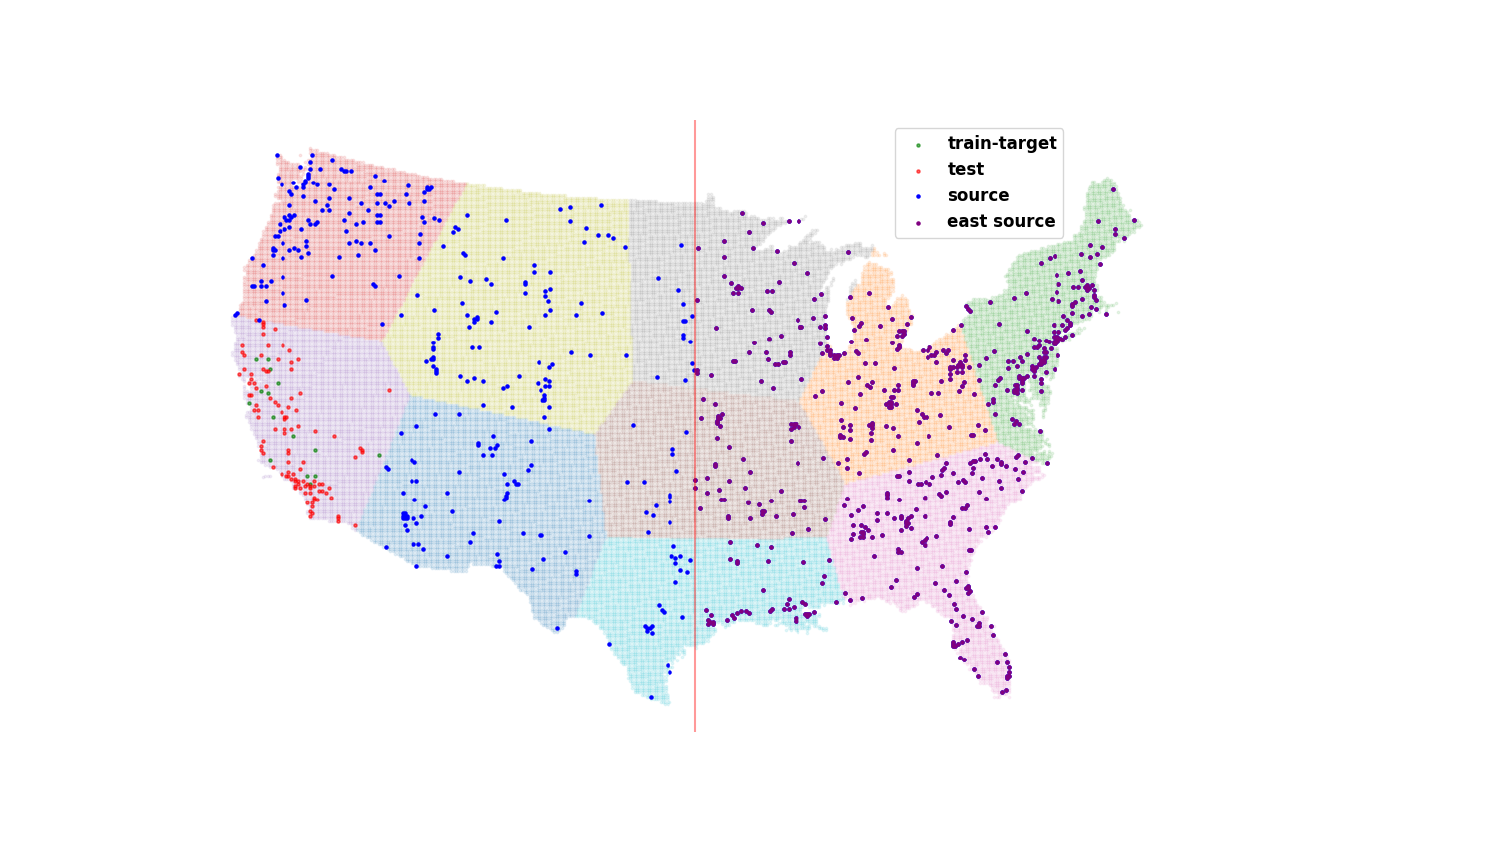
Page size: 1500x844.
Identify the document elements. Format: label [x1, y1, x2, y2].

picture [210, 105, 1161, 751]
